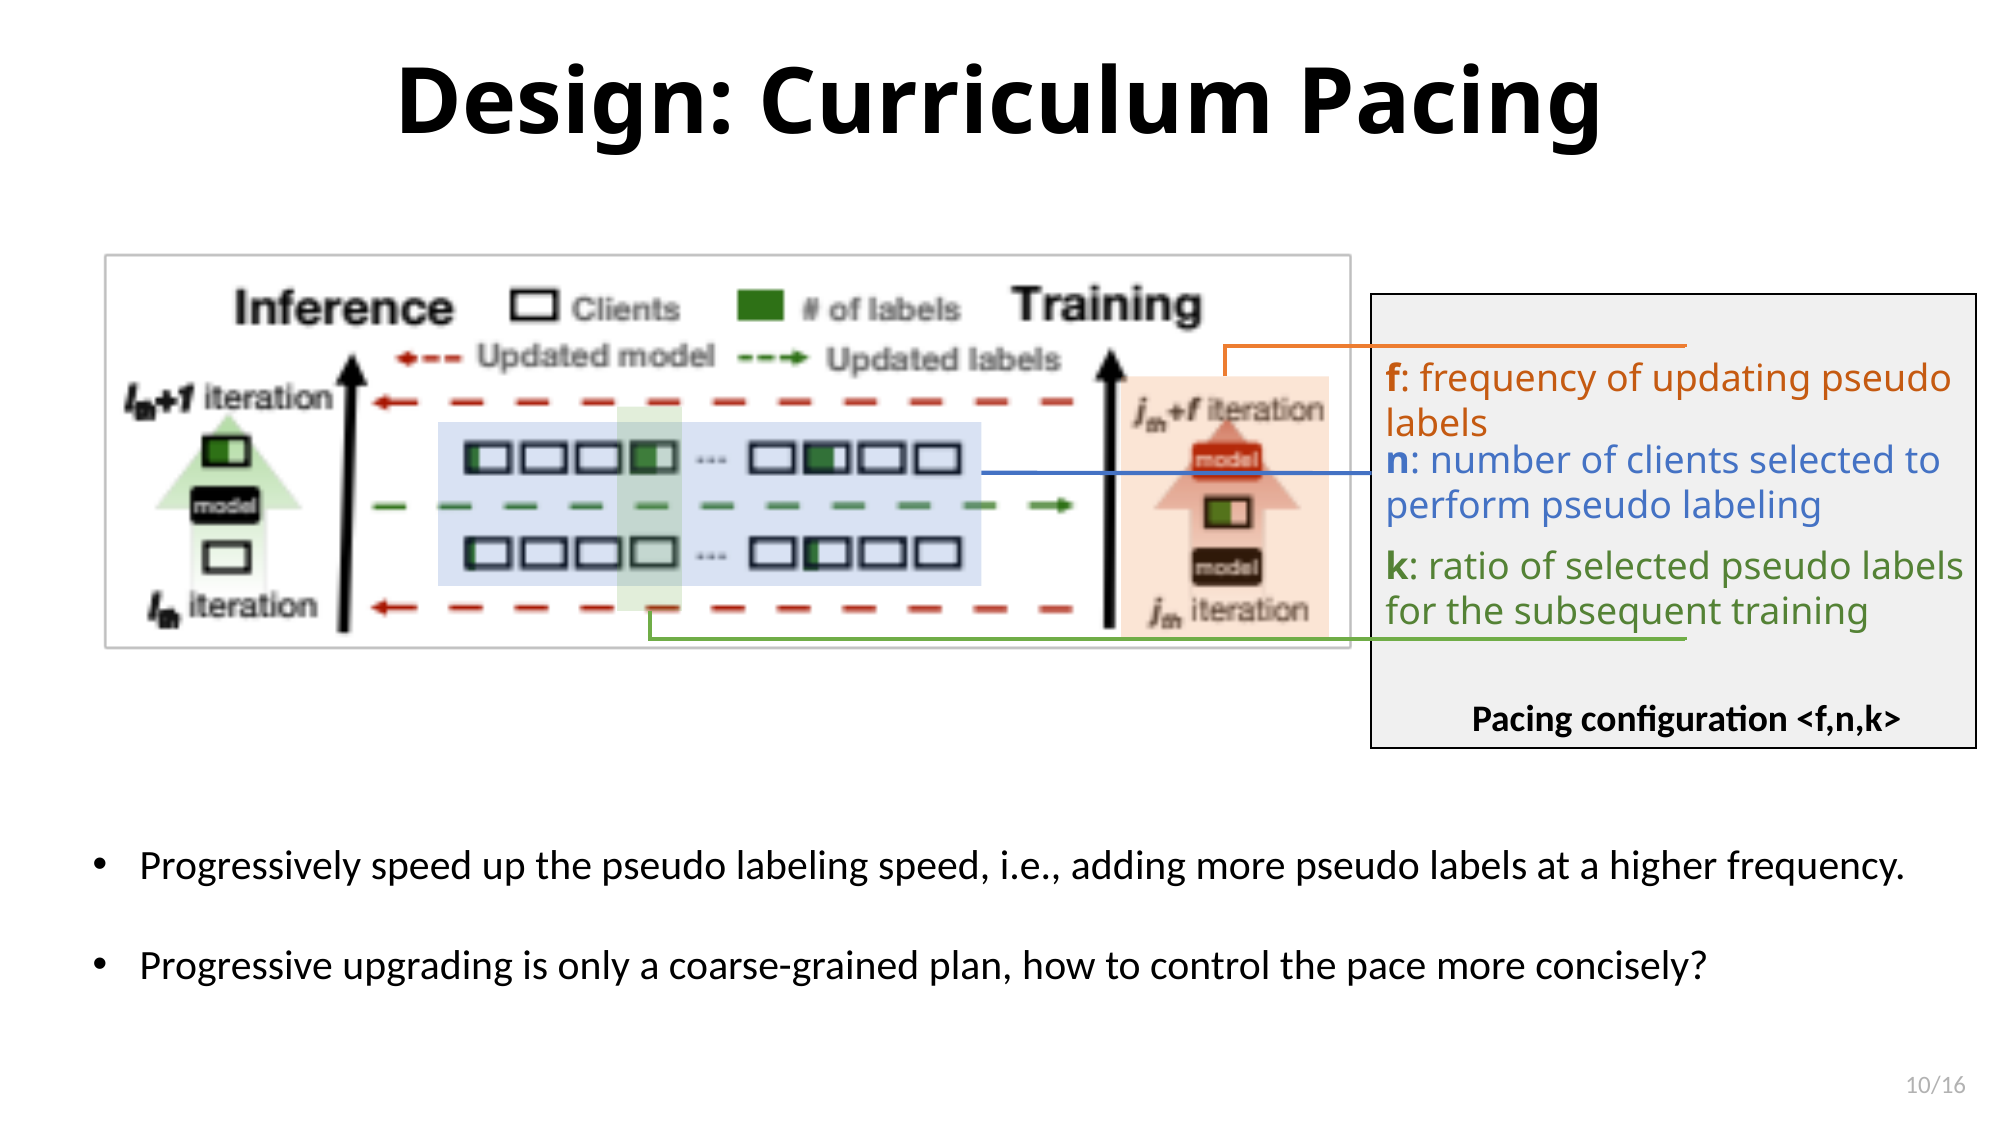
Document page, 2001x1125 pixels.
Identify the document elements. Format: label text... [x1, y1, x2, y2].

text_box Progressively speed up the pseudo labeling speed, i.e., adding more pseudo labels at a higher frequency. Progressive upgrading is only a coarse-grained plan, how to control the pace more concisely? [78, 830, 1922, 996]
text_box Pacing configuration <f,n,k> [1457, 686, 1917, 747]
text_box [1370, 641, 1977, 749]
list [41, 236, 1400, 662]
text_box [1121, 346, 2000, 641]
title Design: Curriculum Pacing [137, 41, 1863, 166]
text_box [1400, 293, 1977, 346]
slide_number 9/16 [1885, 1053, 1987, 1114]
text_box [617, 406, 1999, 641]
